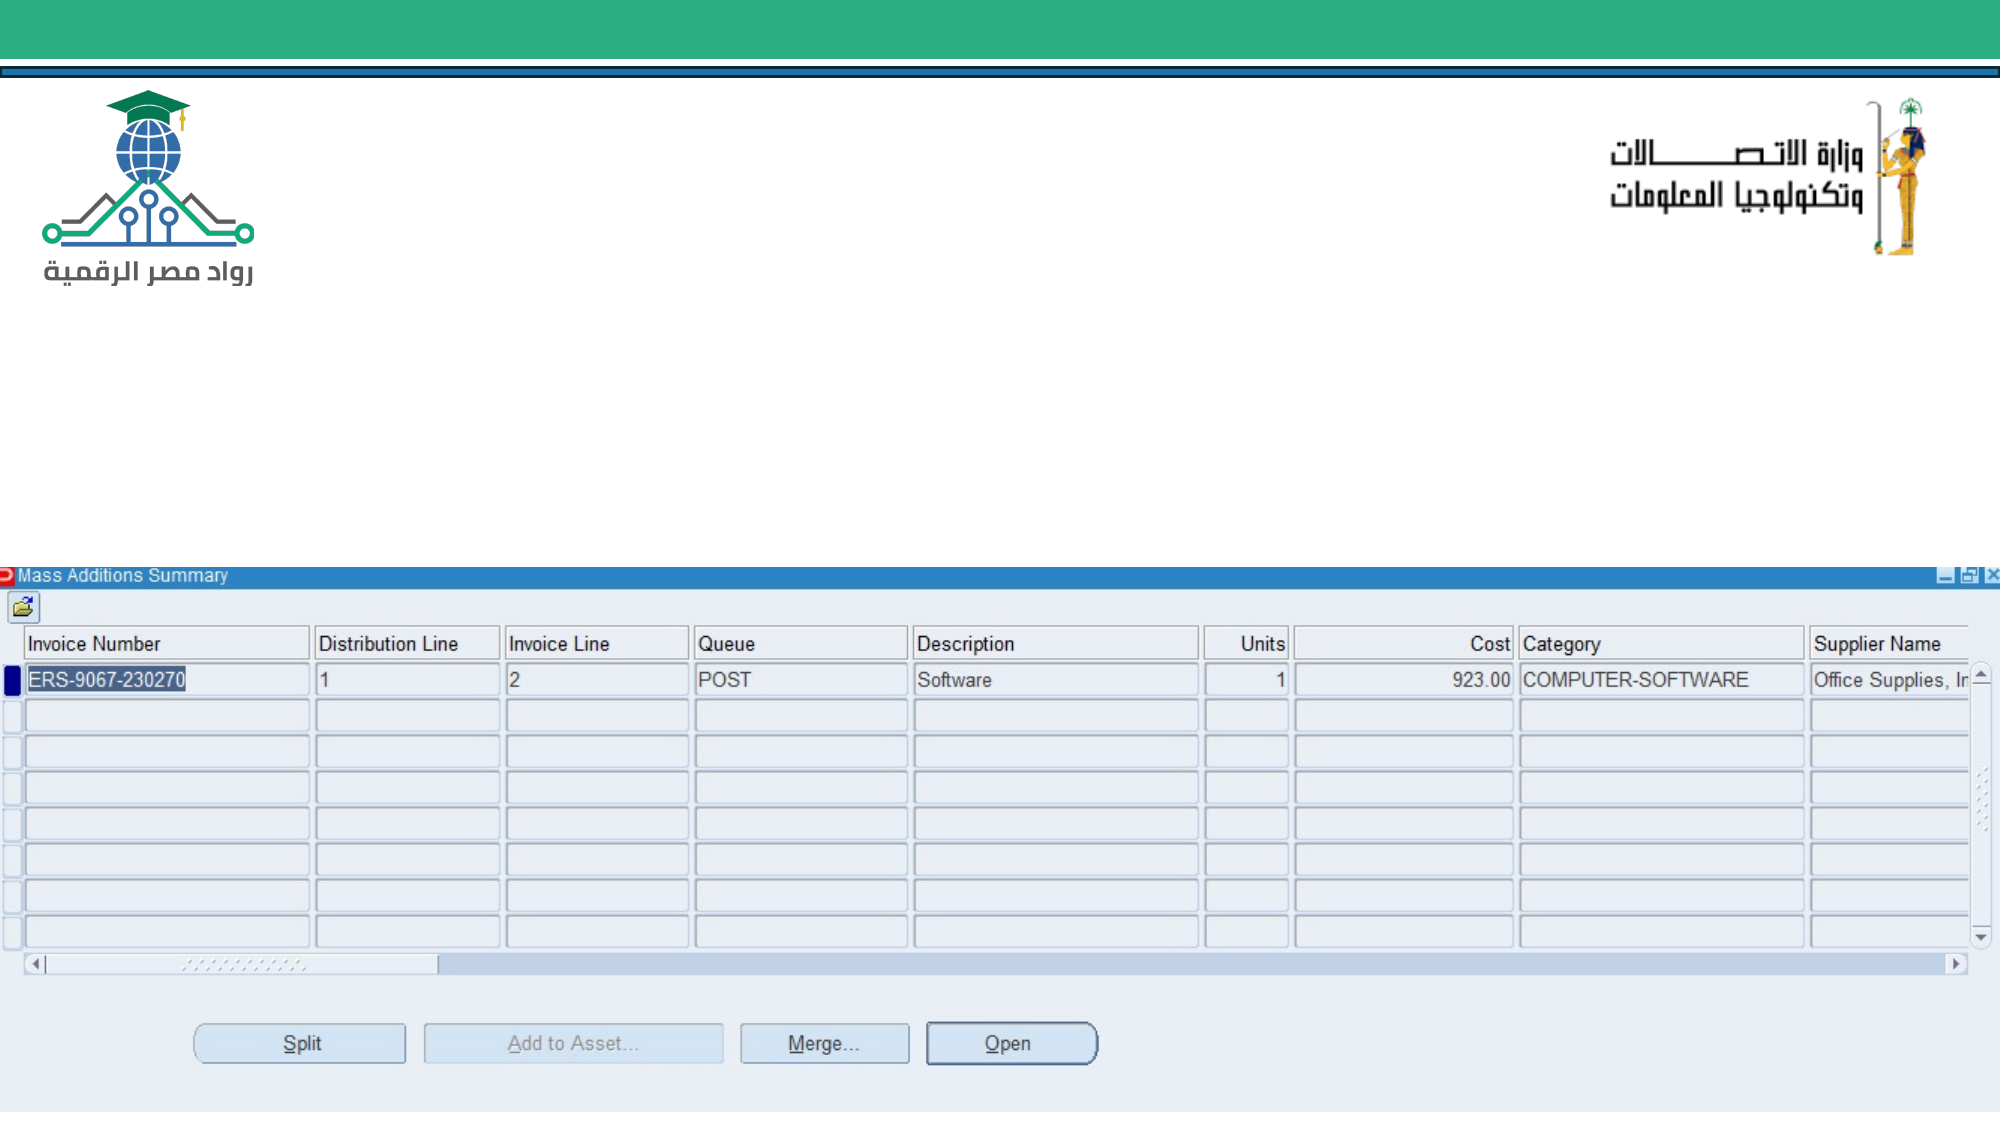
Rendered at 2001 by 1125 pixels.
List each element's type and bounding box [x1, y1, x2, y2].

text_box [0, 0, 2000, 286]
picture [0, 566, 2000, 1113]
